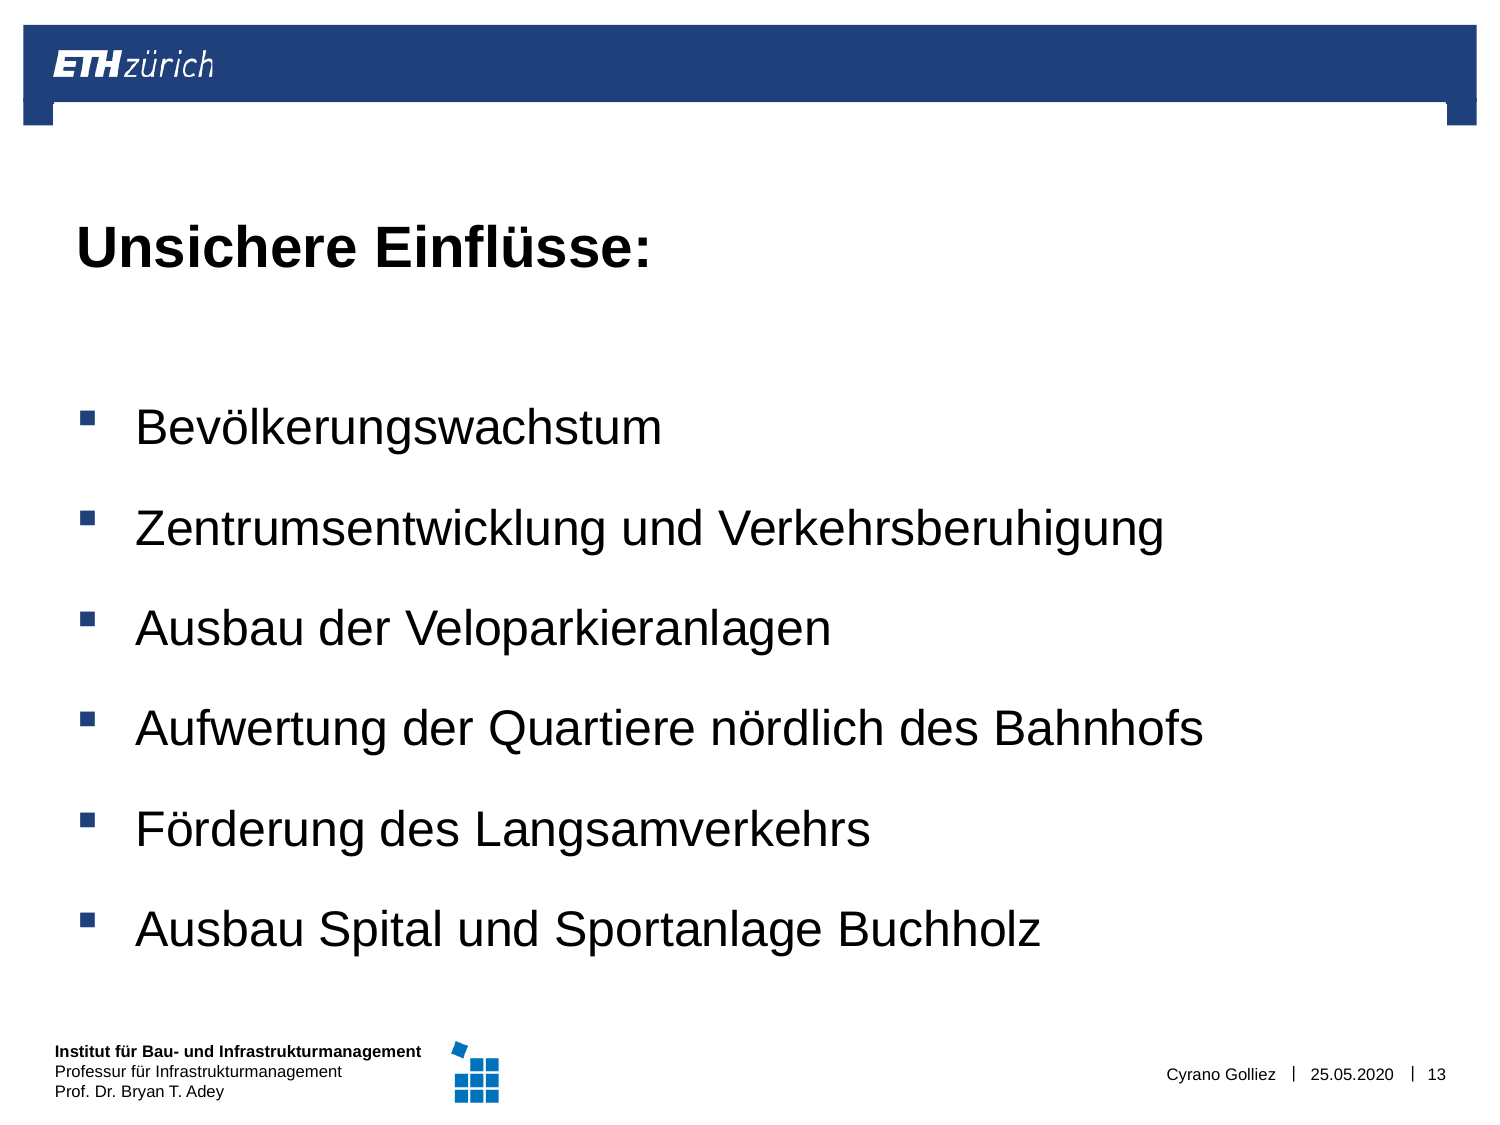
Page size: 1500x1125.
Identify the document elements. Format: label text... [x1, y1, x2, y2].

list Bevölkerungswachstum Zentrumsentwicklung und Verkehrsberuhigung Ausbau der Veloparkieranlagen Aufwertung der Quartiere nördlich des Bahnhofs Förderung des Langsamverkehrs Ausbau Spital und Sportanlage Buchholz [53, 364, 1416, 1003]
slide_number 13 [1415, 1034, 1459, 1112]
picture [451, 1041, 499, 1103]
title Unsichere Einflüsse: [53, 104, 1447, 280]
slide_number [1302, 1034, 1403, 1112]
footer Cyrano Golliez [750, 1034, 1277, 1112]
